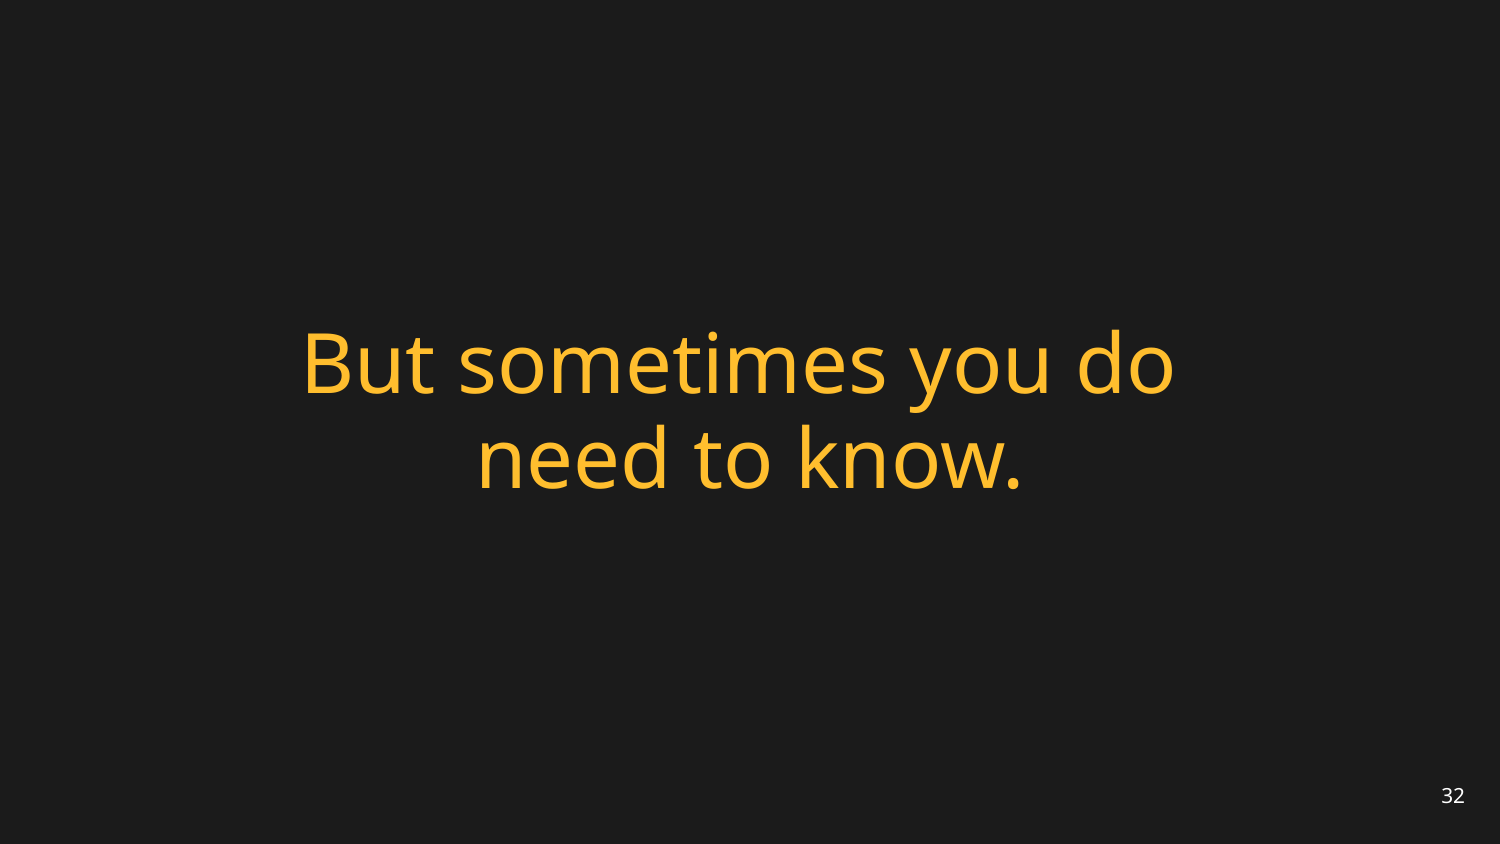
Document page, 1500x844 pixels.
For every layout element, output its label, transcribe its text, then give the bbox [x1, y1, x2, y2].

slide_number 32 [1389, 764, 1480, 830]
title But sometimes you do need to know. [51, 72, 1449, 753]
